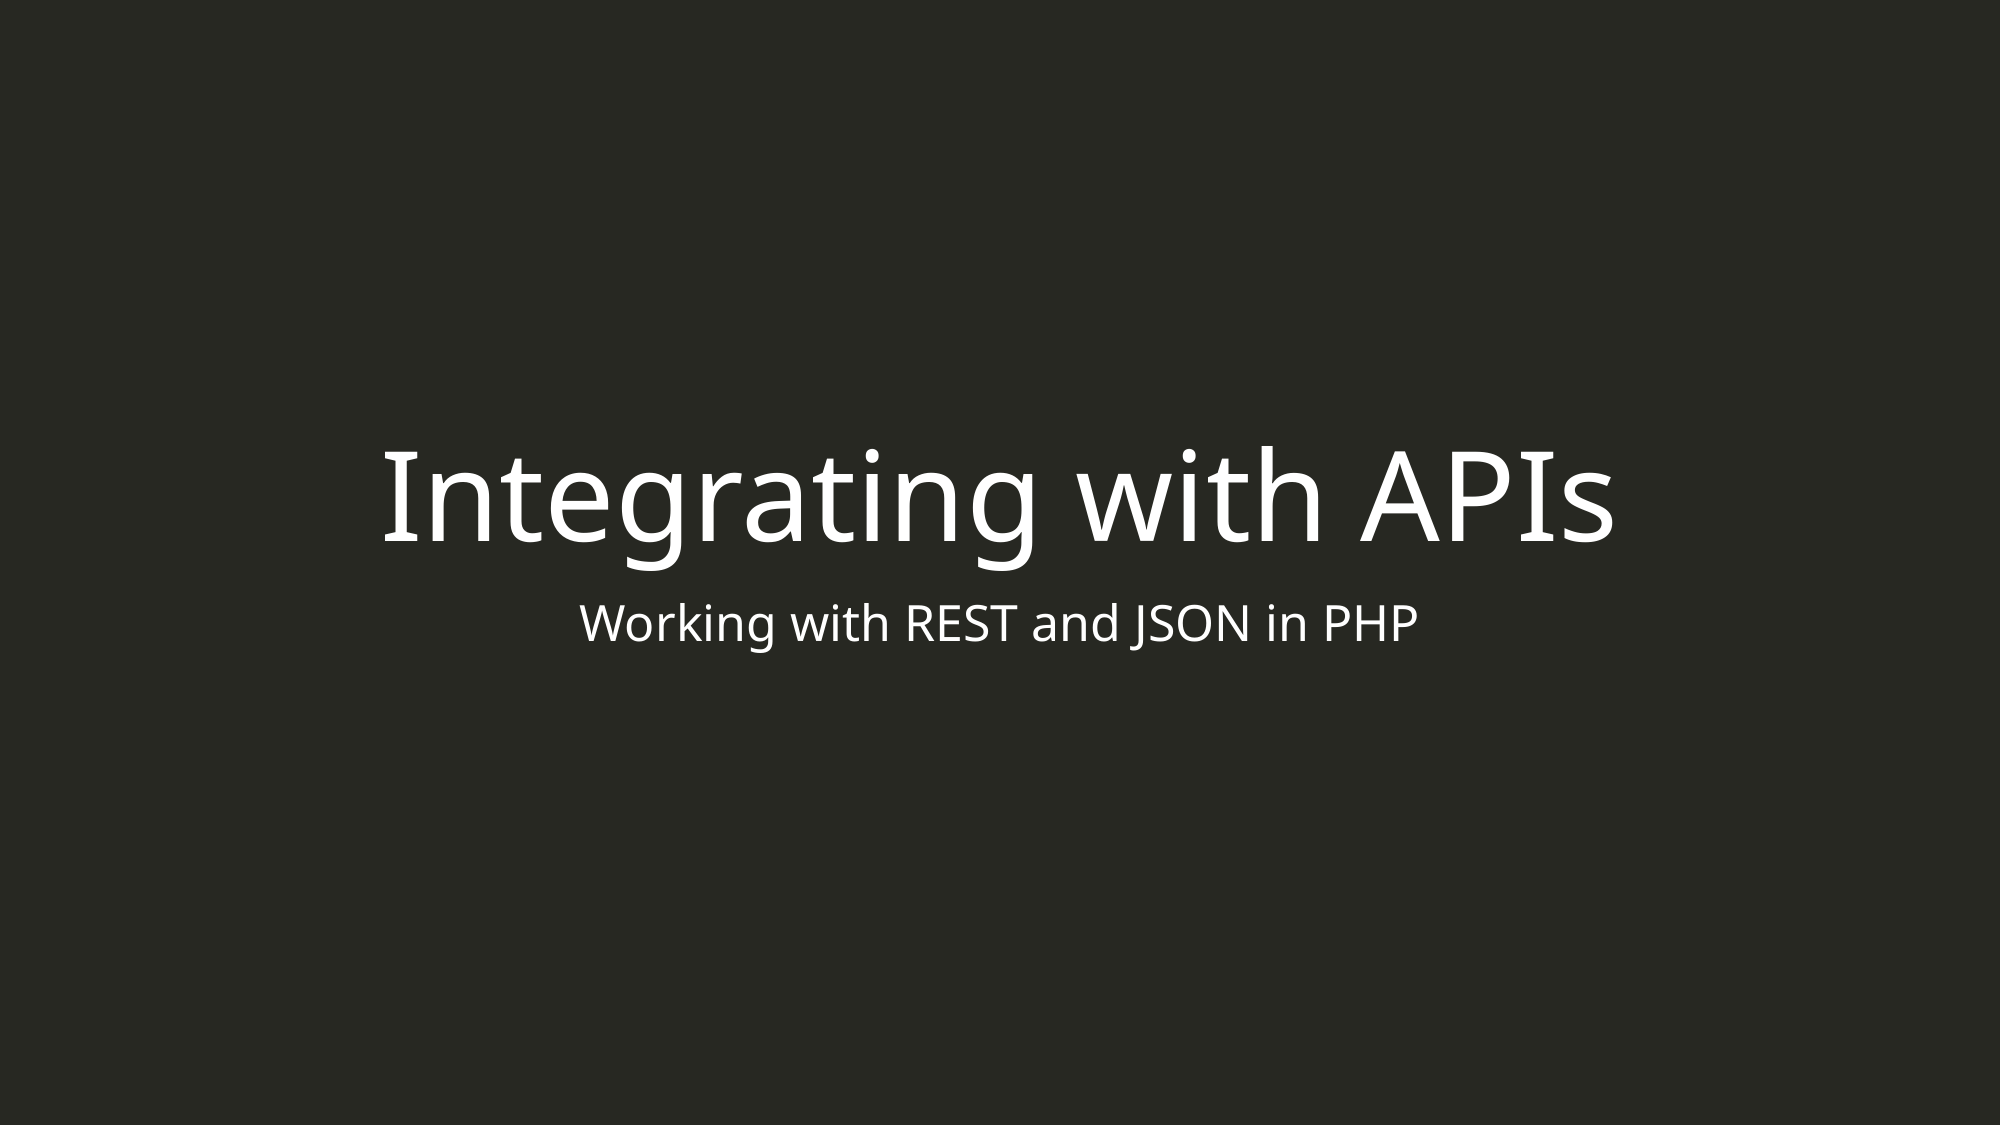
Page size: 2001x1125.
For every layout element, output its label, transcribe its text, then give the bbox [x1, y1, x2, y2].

subtitle Working with REST and JSON in PHP [249, 590, 1750, 863]
title Integrating with APIs [249, 184, 1750, 576]
